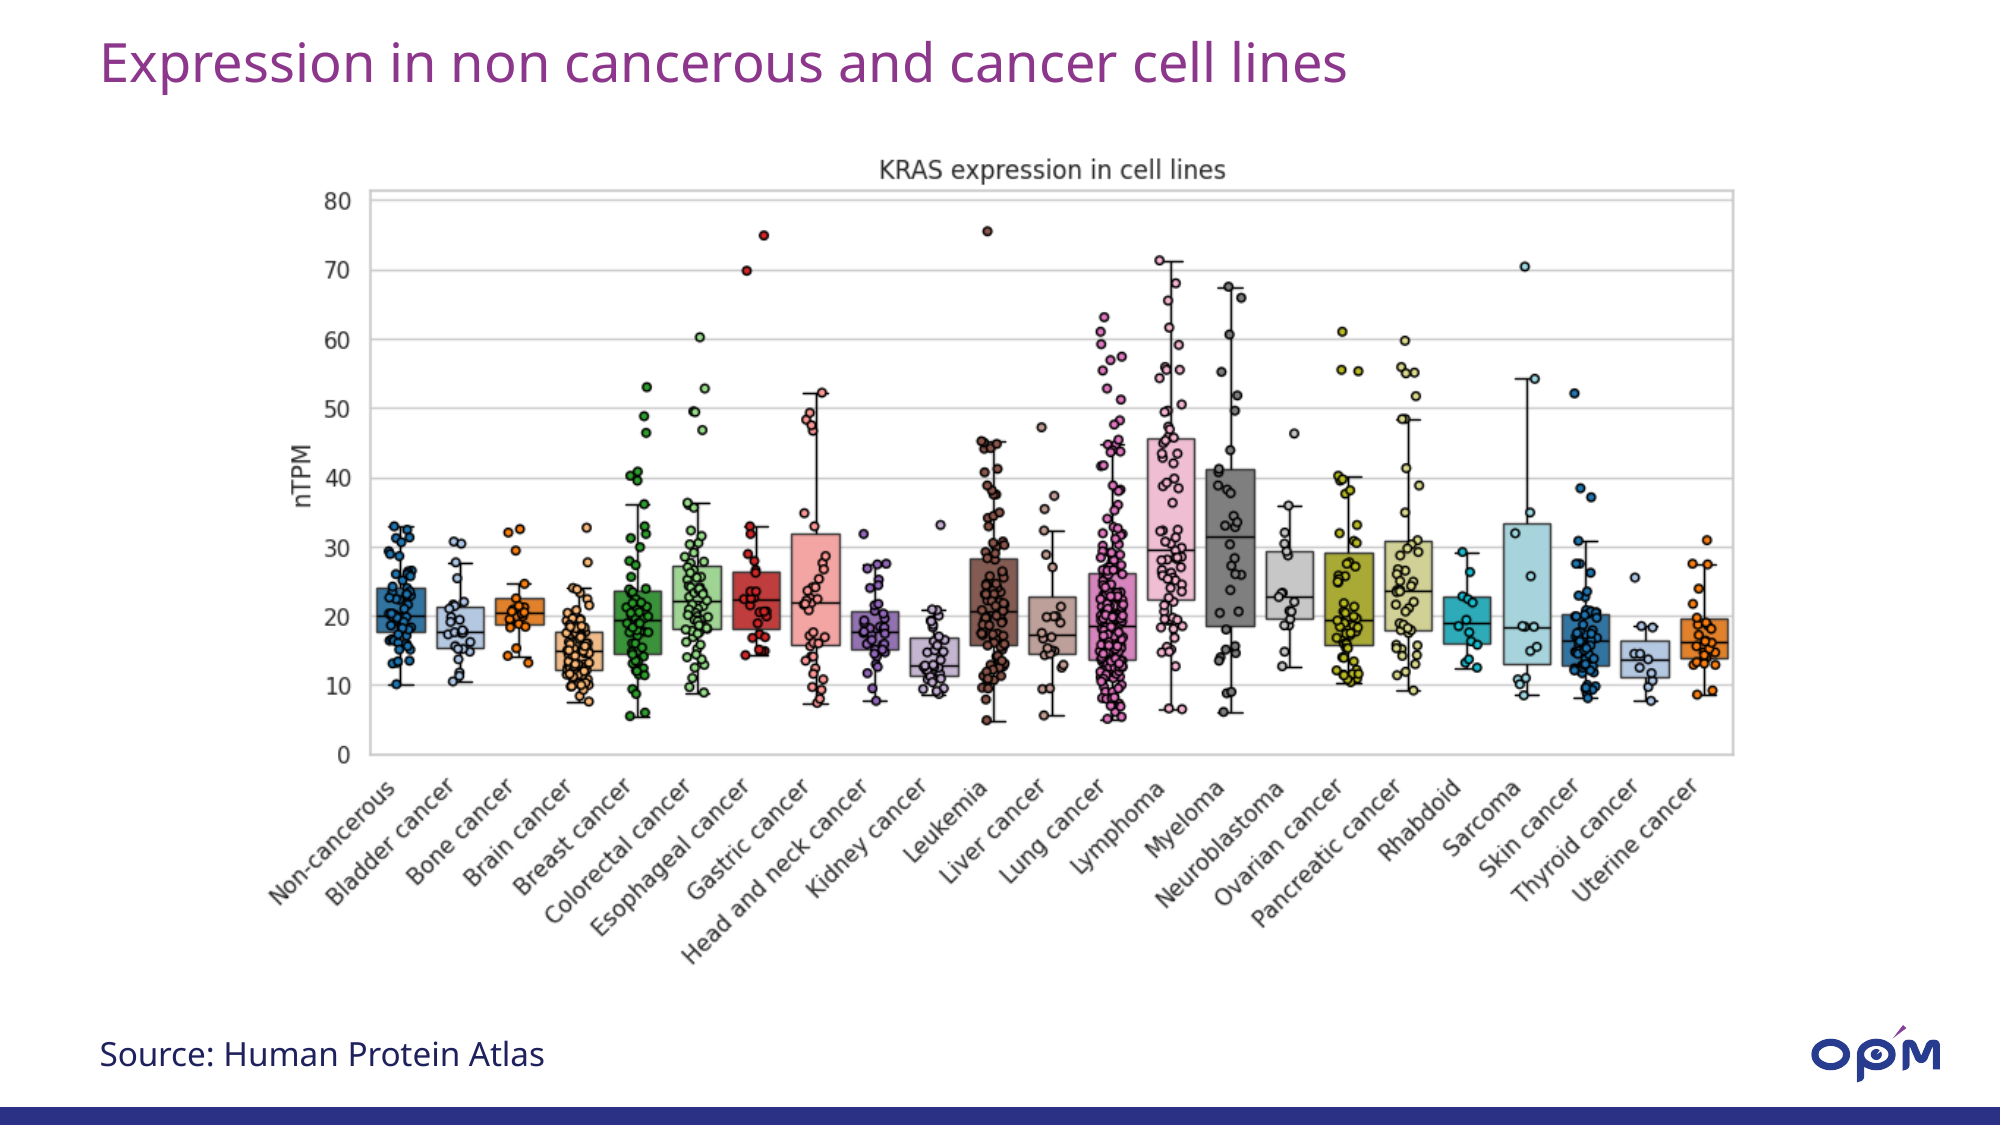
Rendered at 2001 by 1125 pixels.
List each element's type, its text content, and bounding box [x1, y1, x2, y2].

picture [1789, 1006, 1962, 1102]
picture [252, 144, 1748, 982]
list Source: Human Protein Atlas [84, 1029, 1130, 1084]
title Expression in non cancerous and cancer cell lines [84, 28, 1580, 122]
